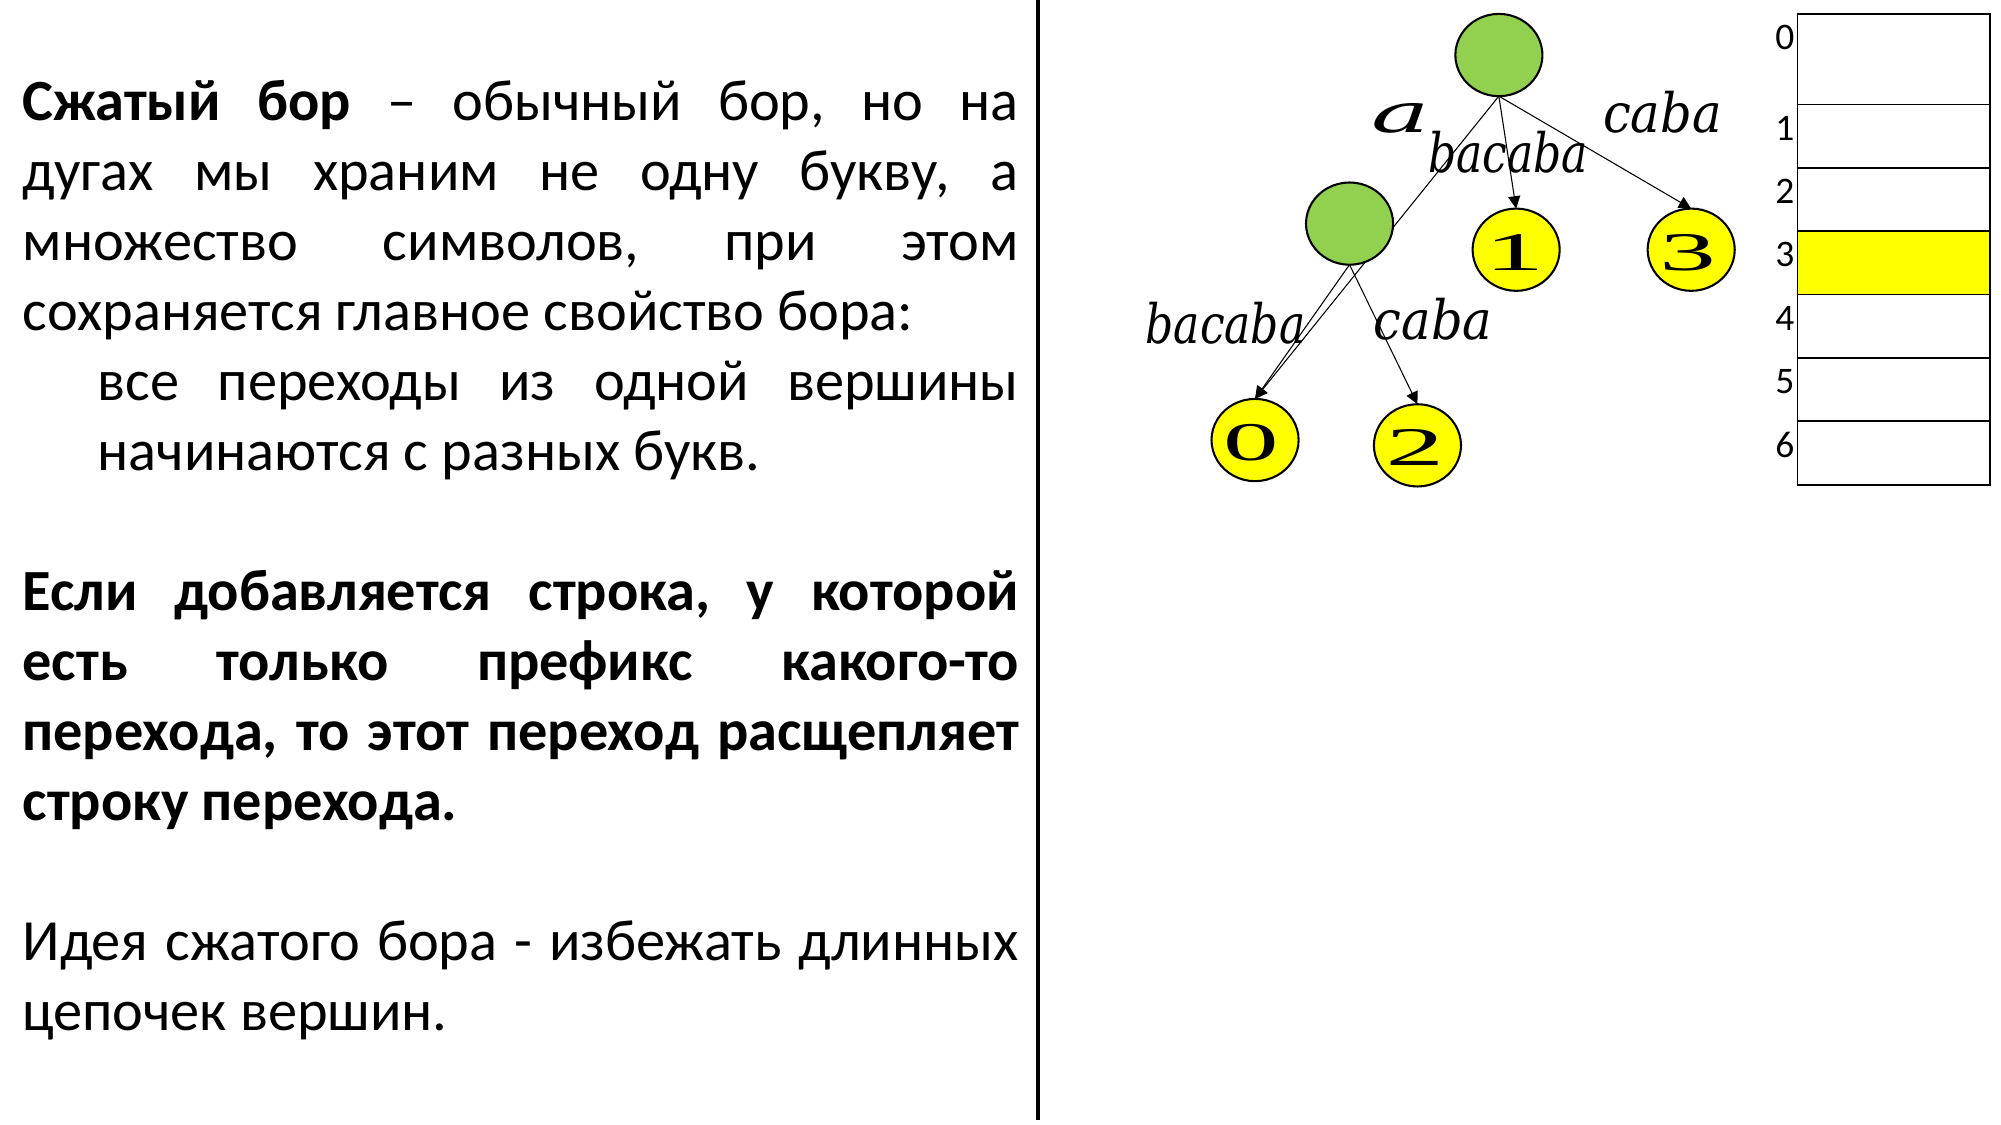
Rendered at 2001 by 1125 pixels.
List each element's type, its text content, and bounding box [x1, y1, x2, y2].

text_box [1346, 96, 1498, 183]
text_box [1454, 12, 1544, 96]
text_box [1472, 208, 1560, 291]
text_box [1647, 208, 1735, 291]
text_box Сжатый бор – обычный бор, но на дугах мы храним не одну букву, а множество символов, при этом сохраняется главное свойство бора: все переходы из одной вершины начинаются с разных букв. Если добавляется строка, у которой есть только префикс какого-то перехода, то этот переход расщепляет строку перехода. Идея сжатого бора - избежать длинных цепочек вершин. [7, 54, 1034, 1050]
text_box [1498, 96, 1692, 209]
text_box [1211, 398, 1299, 482]
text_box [1255, 264, 1349, 399]
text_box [1349, 264, 1418, 405]
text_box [1373, 404, 1461, 487]
text_box [1304, 181, 1395, 264]
